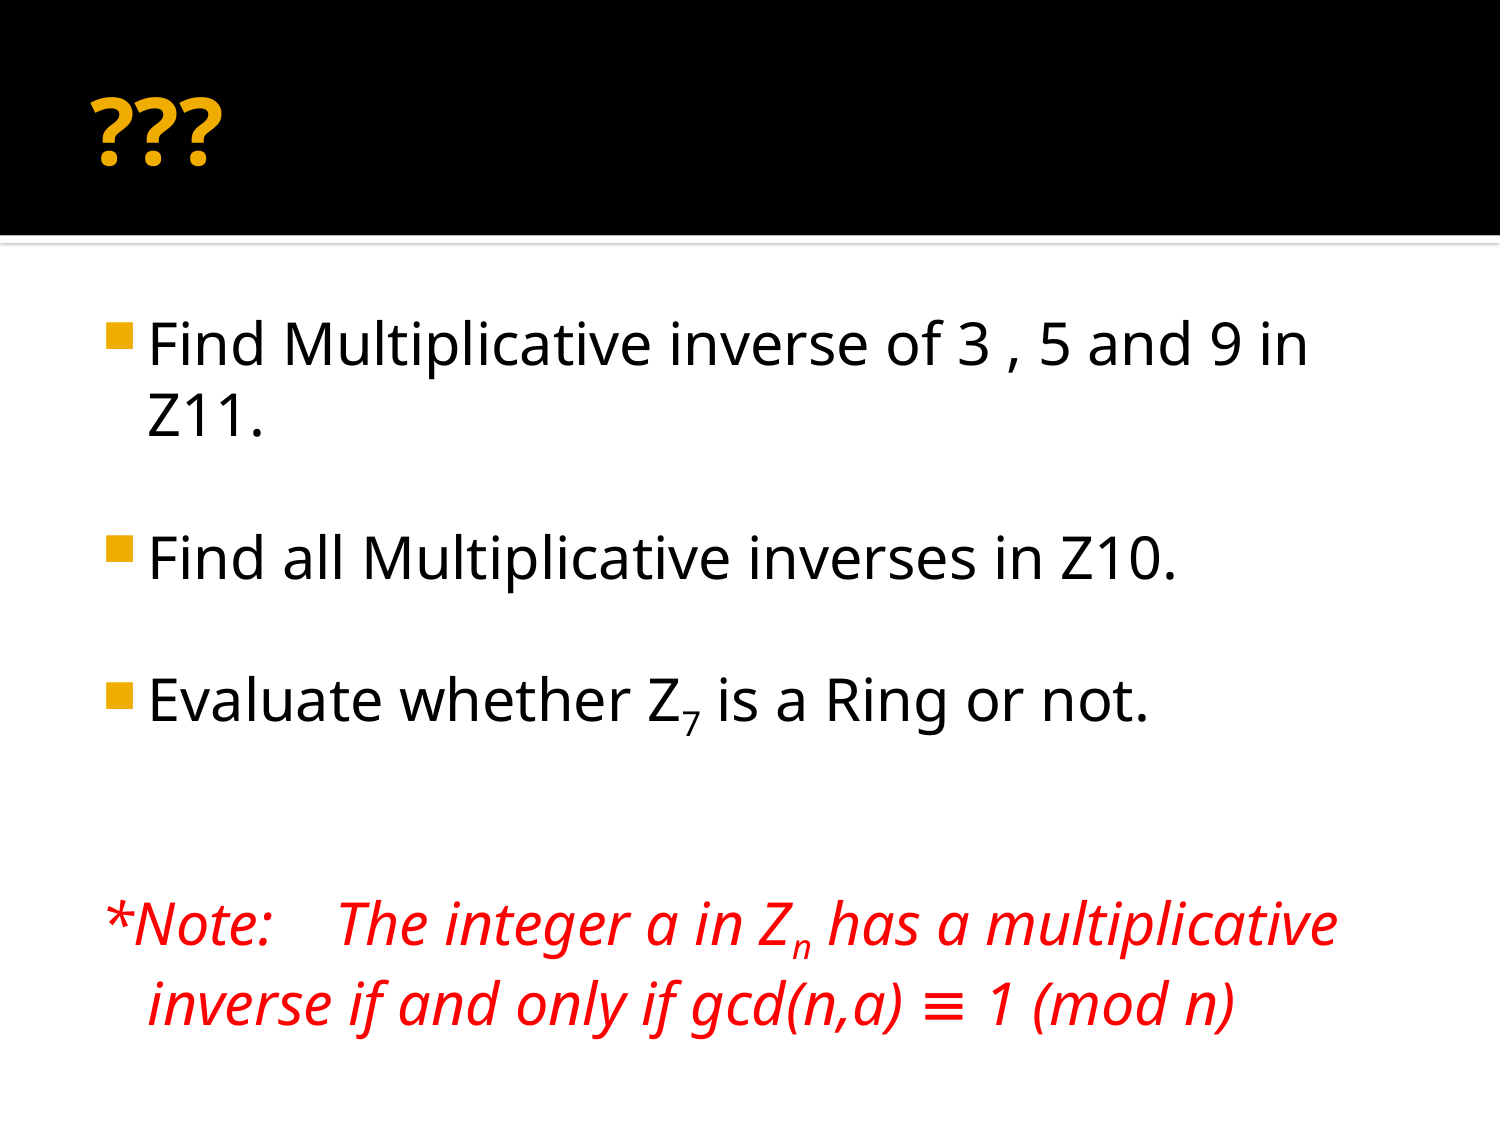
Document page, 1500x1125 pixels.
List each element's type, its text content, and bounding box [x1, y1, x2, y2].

title ??? [75, 25, 1425, 231]
list Find Multiplicative inverse of 3 , 5 and 9 in Z11. Find all Multiplicative inverses in Z10. Evaluate whether Z7 is a Ring or not. *Note: The integer a in Zn has a multiplicative inverse if and only if gcd(n,a) ≡ 1 (mod n) [75, 291, 1425, 1050]
